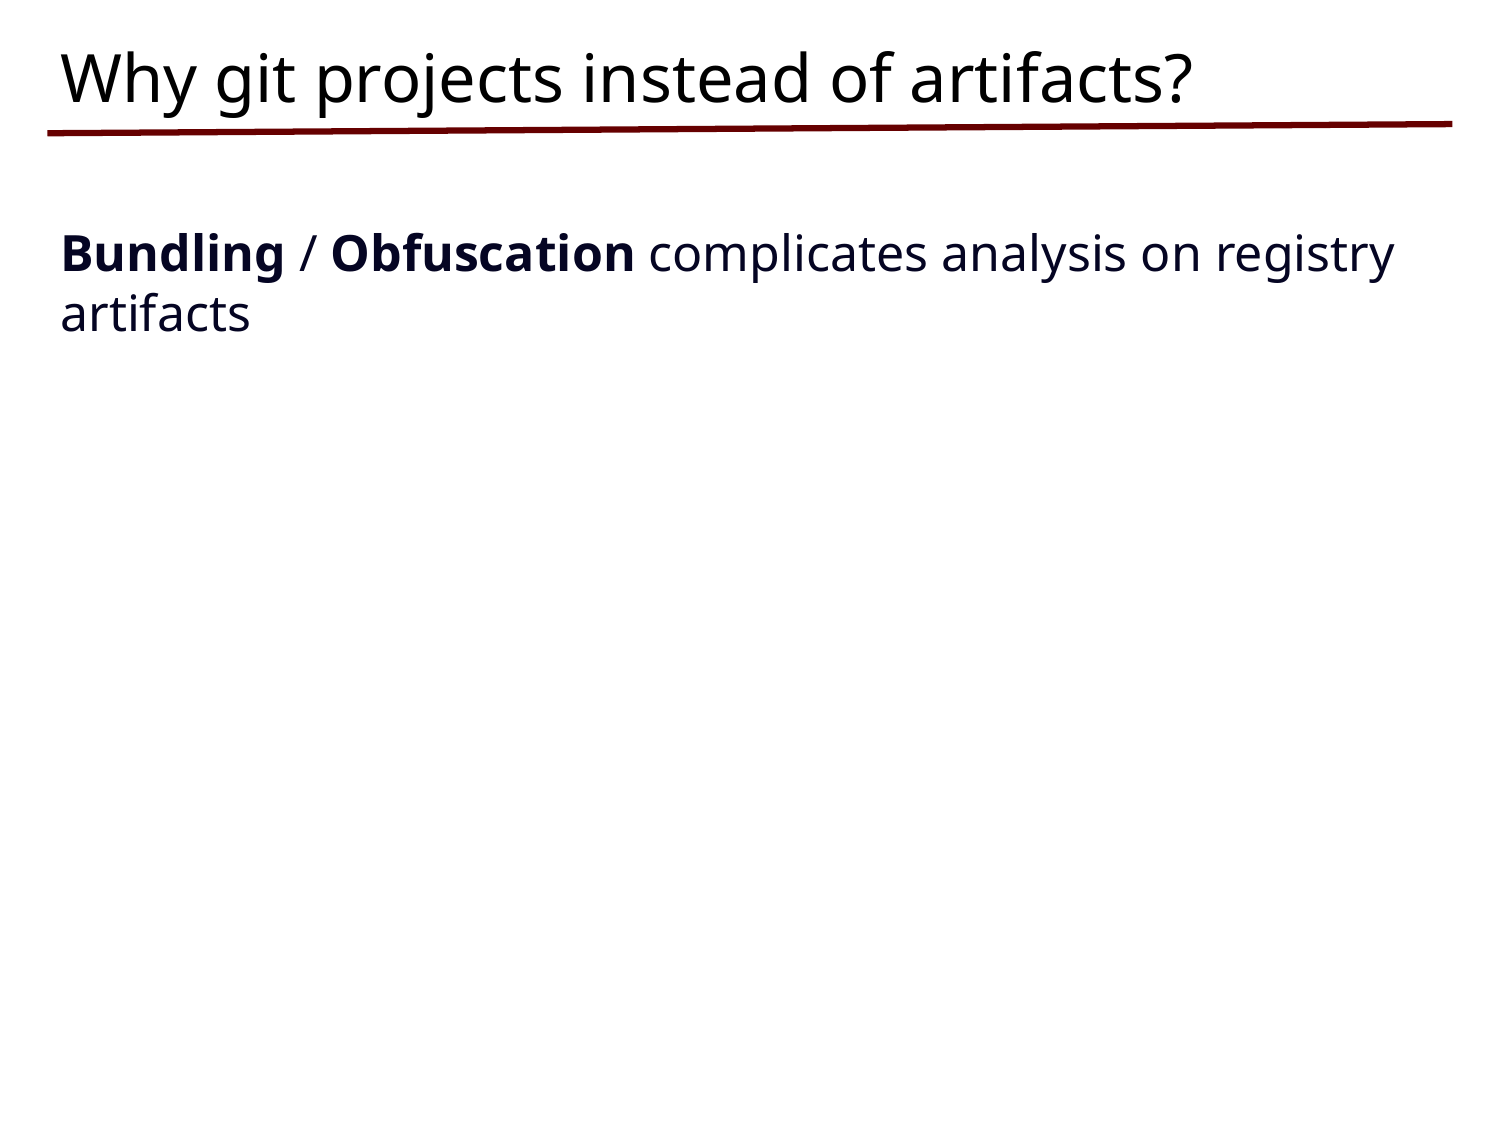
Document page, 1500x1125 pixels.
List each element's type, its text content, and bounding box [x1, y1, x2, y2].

title Why git projects instead of artifacts? [45, 19, 1366, 125]
list Bundling / Obfuscation complicates analysis on registry artifacts [45, 213, 1450, 1062]
